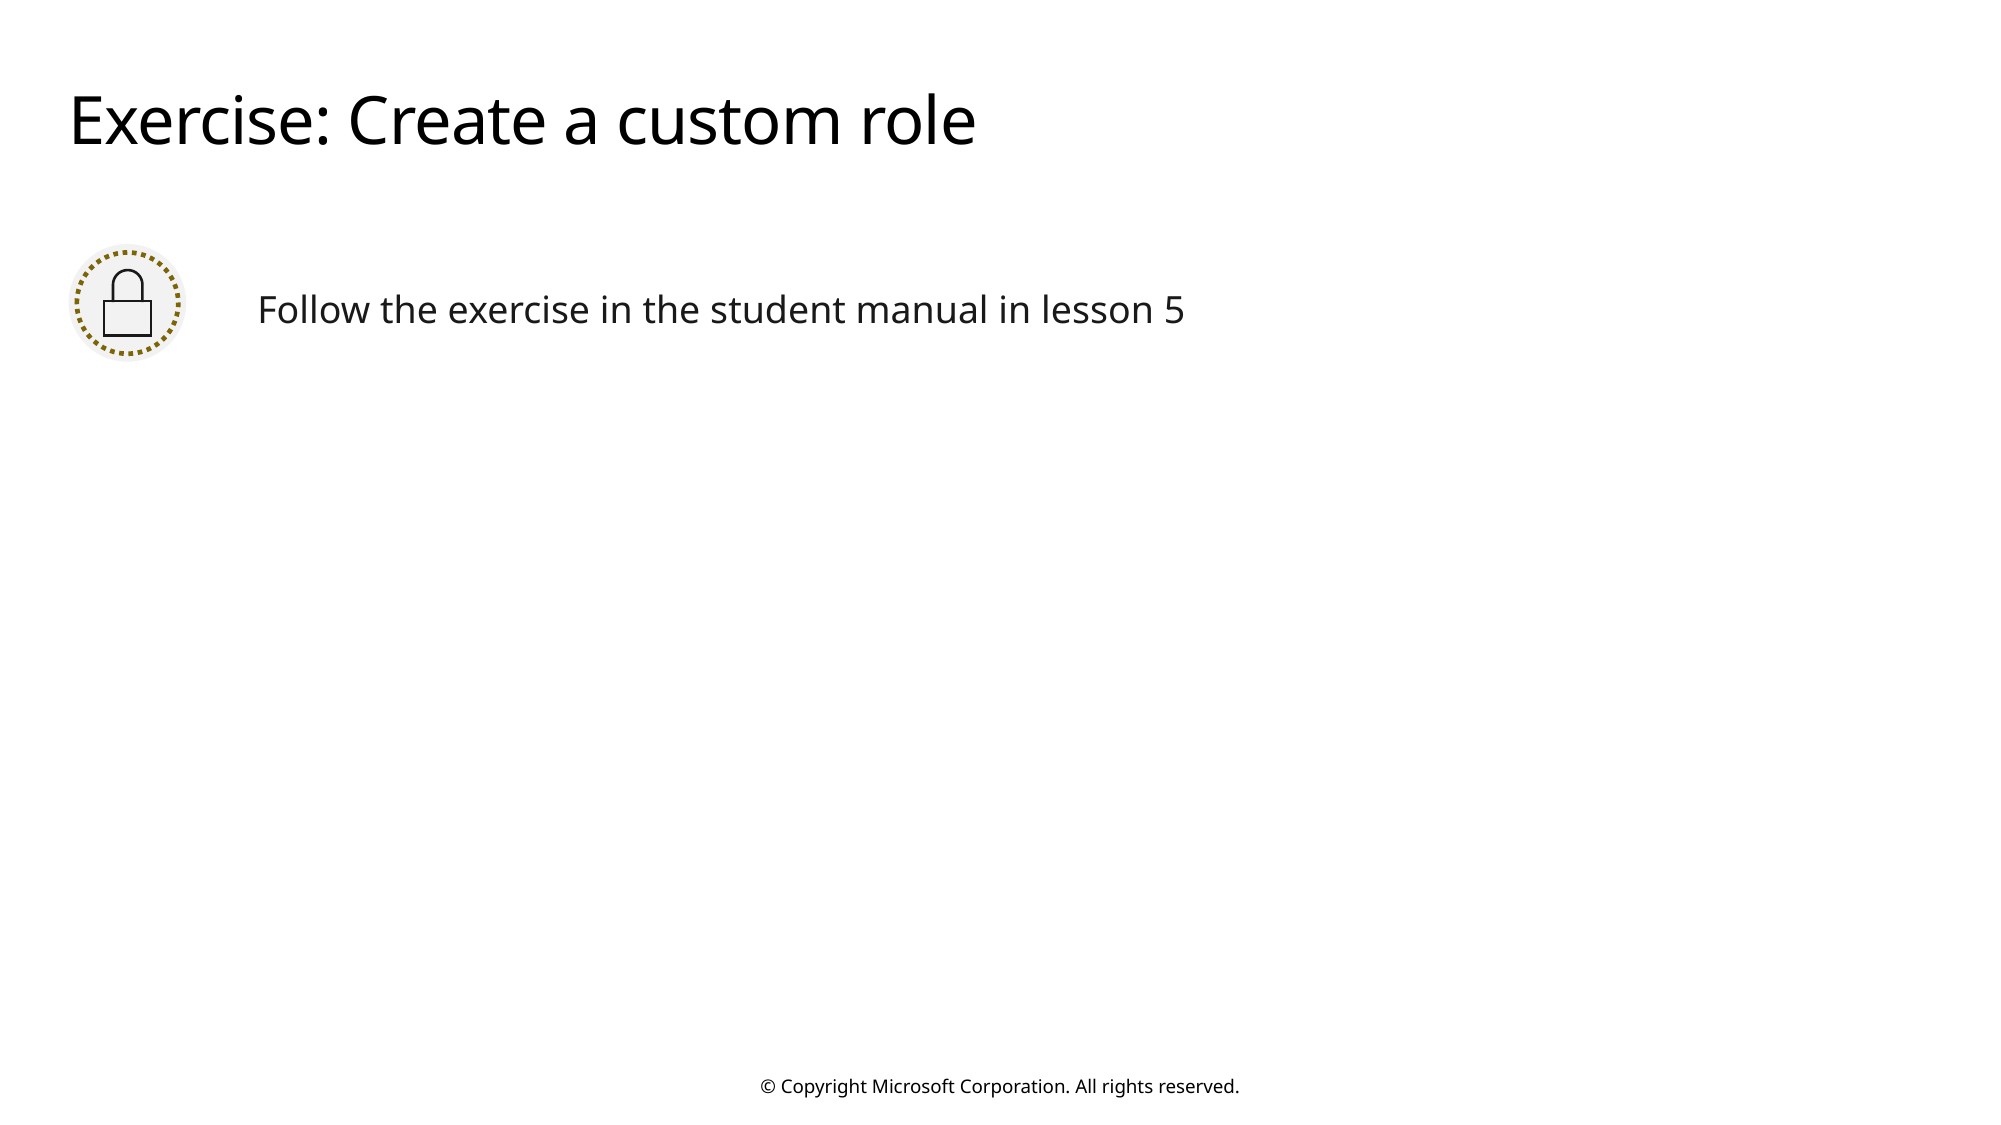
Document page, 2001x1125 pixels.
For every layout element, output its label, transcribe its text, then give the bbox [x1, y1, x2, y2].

title Exercise: Create a custom role [68, 72, 1930, 184]
list Follow the exercise in the student manual in lesson 5 [257, 238, 1932, 386]
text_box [68, 243, 187, 362]
